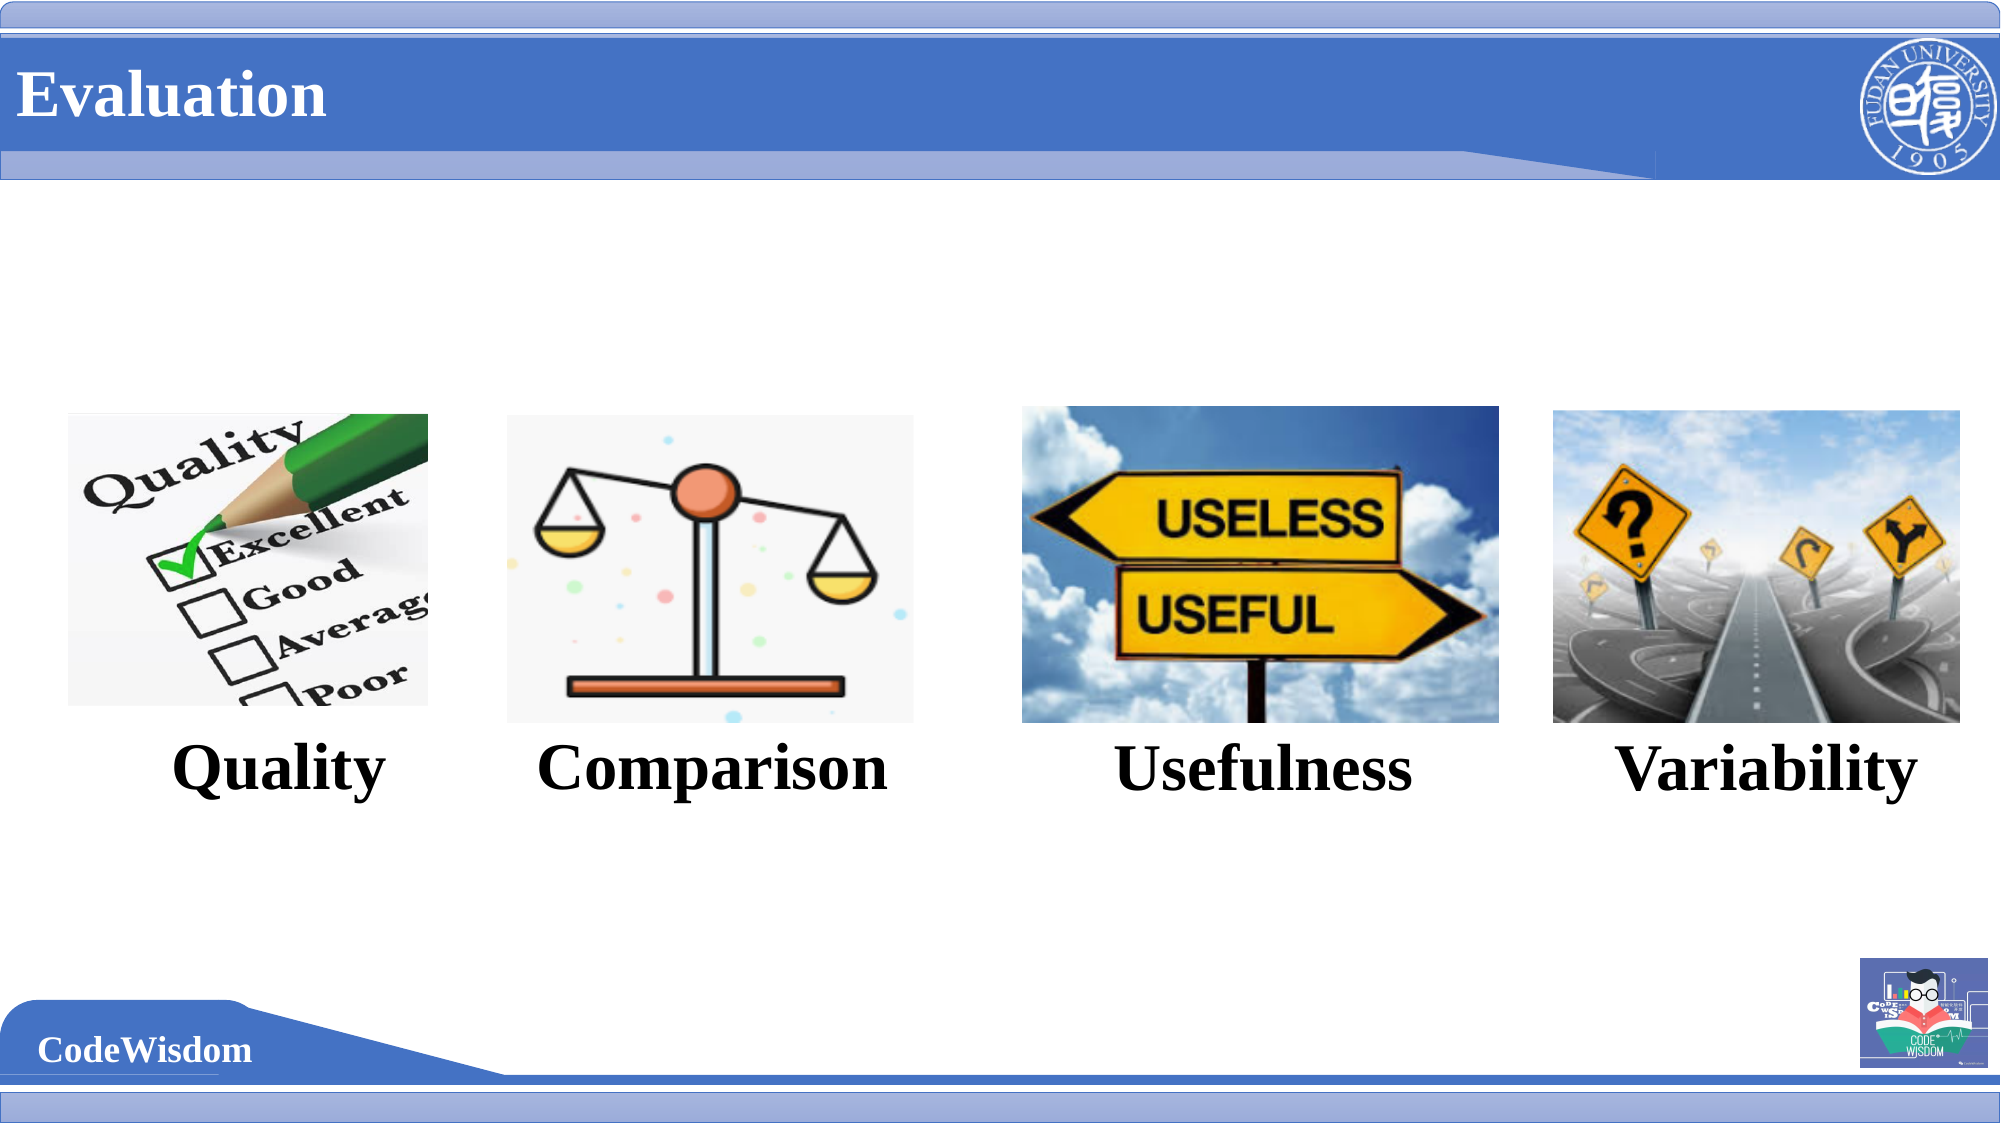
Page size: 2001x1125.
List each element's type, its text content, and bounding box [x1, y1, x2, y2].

picture [1860, 38, 1997, 175]
picture [1553, 409, 1960, 723]
text_box Evaluation [1, 41, 343, 137]
text_box Quality [156, 715, 402, 810]
picture [1022, 406, 1499, 723]
text_box Usefulness [1098, 723, 1429, 812]
picture [507, 415, 918, 724]
picture [1860, 958, 1988, 1068]
text_box Variability [1599, 723, 1935, 812]
text_box Comparison [521, 724, 904, 811]
picture [68, 411, 428, 706]
